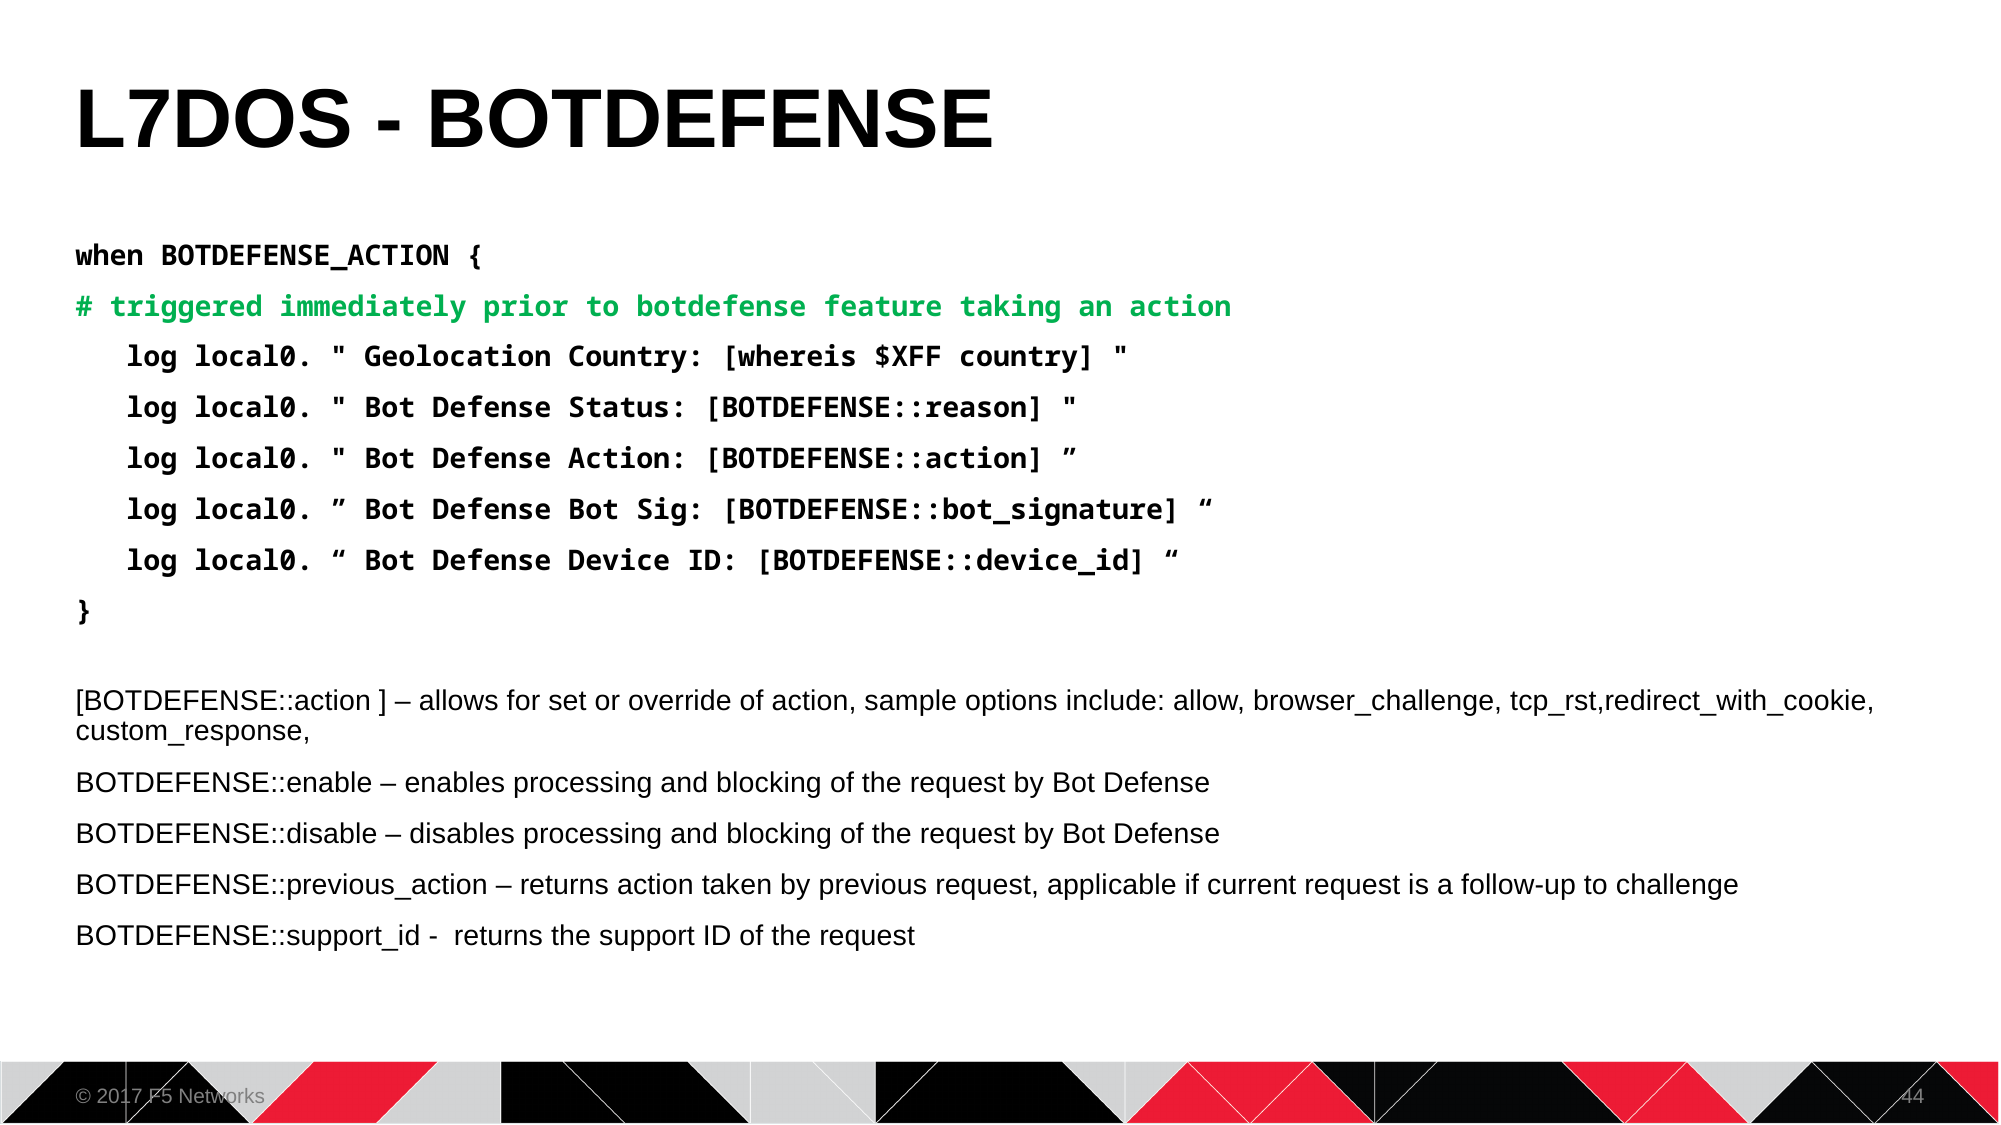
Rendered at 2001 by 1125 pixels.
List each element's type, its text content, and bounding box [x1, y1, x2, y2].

picture [0, 1050, 2000, 1125]
text_box [BOTDEFENSE::action ] – allows for set or override of action, sample options include: allow, browser_challenge, tcp_rst,redirect_with_cookie, custom_response, BOTDEFENSE::enable – enables processing and blocking of the request by Bot Defense BOTDEFENSE::disable – disables processing and blocking of the request by Bot Defense BOTDEFENSE::previous_action – returns action taken by previous request, applicable if current request is a follow-up to challenge BOTDEFENSE::support_id - returns the support ID of the request [50, 659, 1960, 980]
slide_number 44 [1500, 1065, 1950, 1125]
footer © 2017 F5 Networks [50, 1065, 725, 1125]
list when BOTDEFENSE_ACTION { # triggered immediately prior to botdefense feature taking an action log local0. " Geolocation Country: [whereis $XFF country] " log local0. " Bot Defense Status: [BOTDEFENSE::reason] " log local0. " Bot Defense Action: [BOTDEFENSE::action] ” log local0. ” Bot Defense Bot Sig: [BOTDEFENSE::bot_signature] “ log local0. “ Bot Defense Device ID: [BOTDEFENSE::device_id] “ } [50, 215, 1960, 656]
title L7DOS - BOTDEFENSE [50, 50, 1950, 193]
